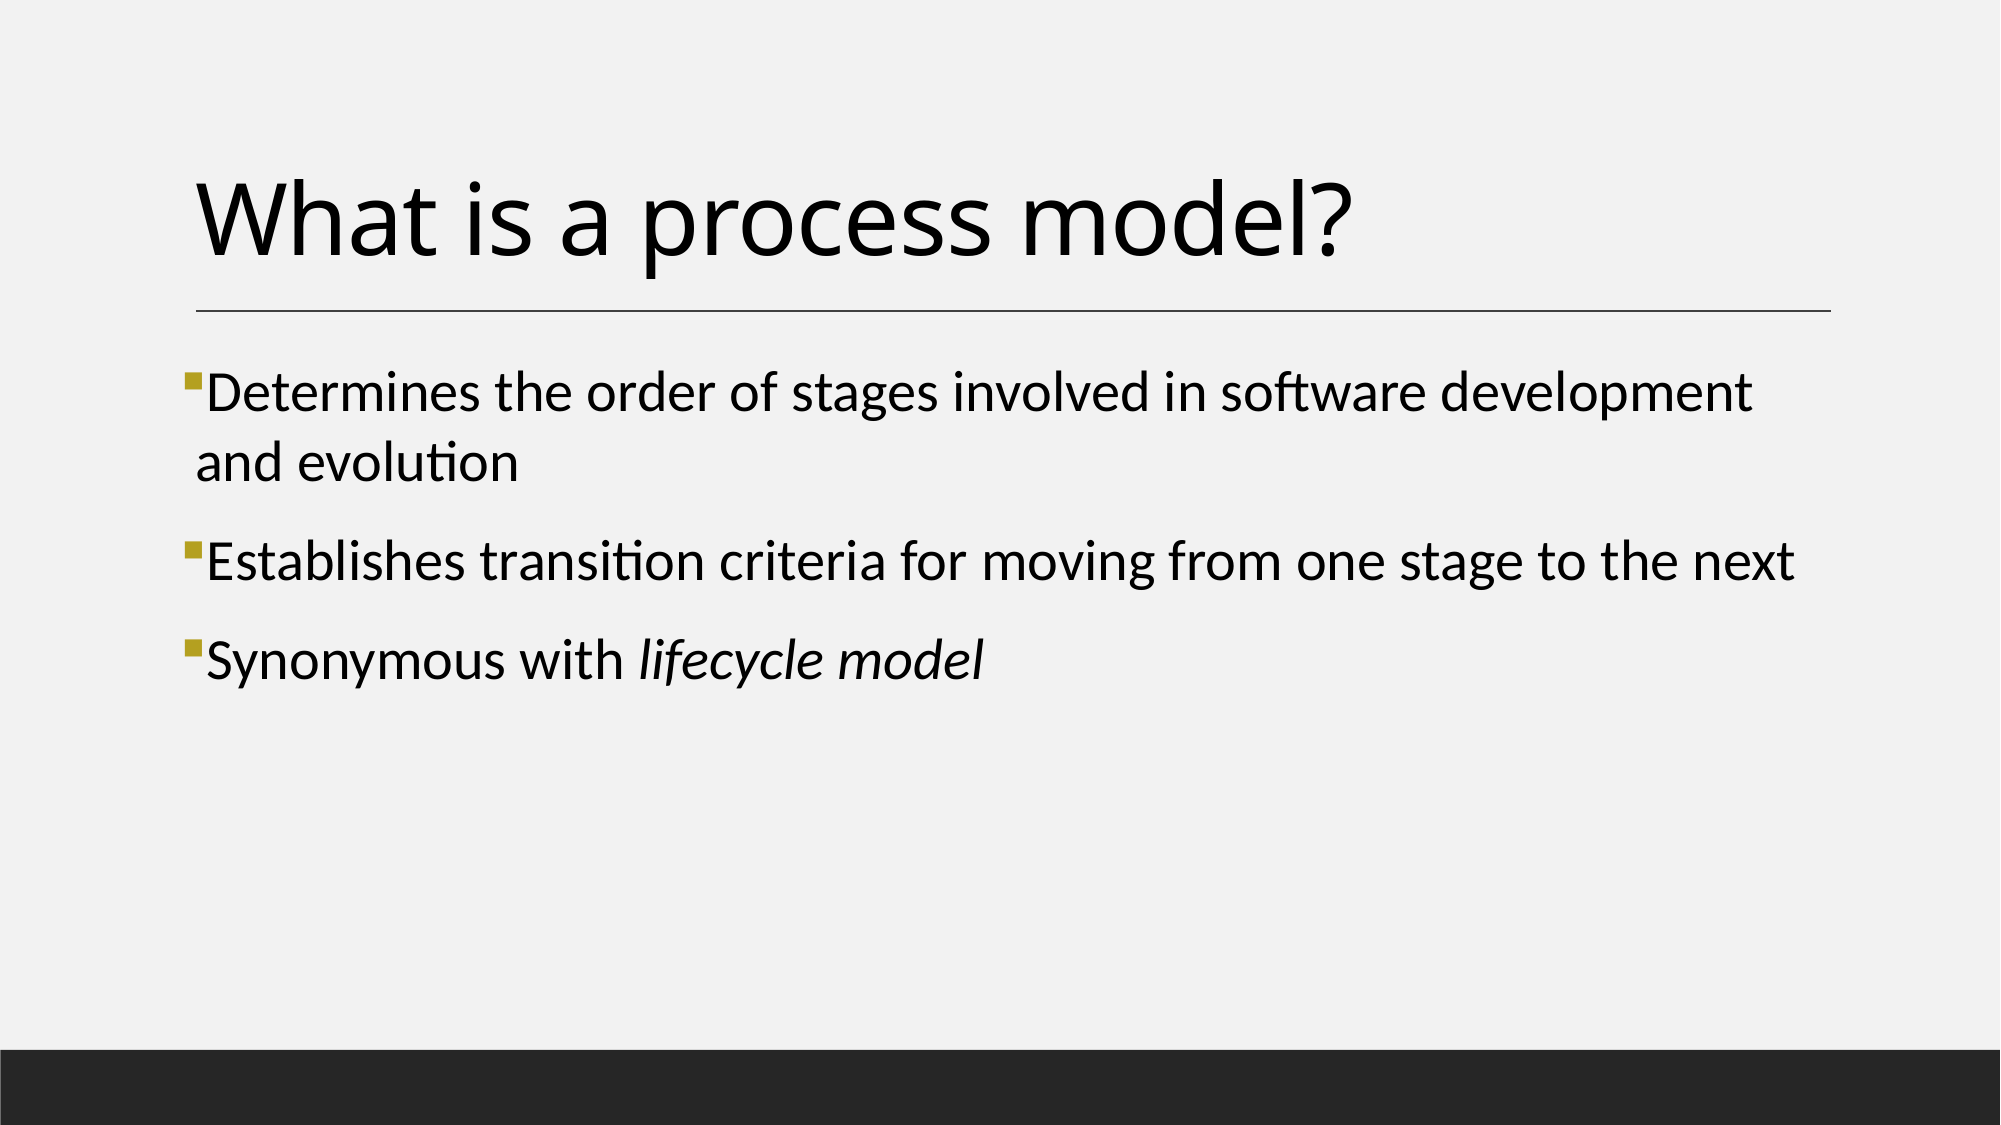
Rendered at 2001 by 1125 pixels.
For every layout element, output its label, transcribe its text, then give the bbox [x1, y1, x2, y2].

title What is a process model? [180, 47, 1830, 285]
list Determines the order of stages involved in software development and evolution Establishes transition criteria for moving from one stage to the next Synonymous with lifecycle model [180, 345, 1830, 963]
